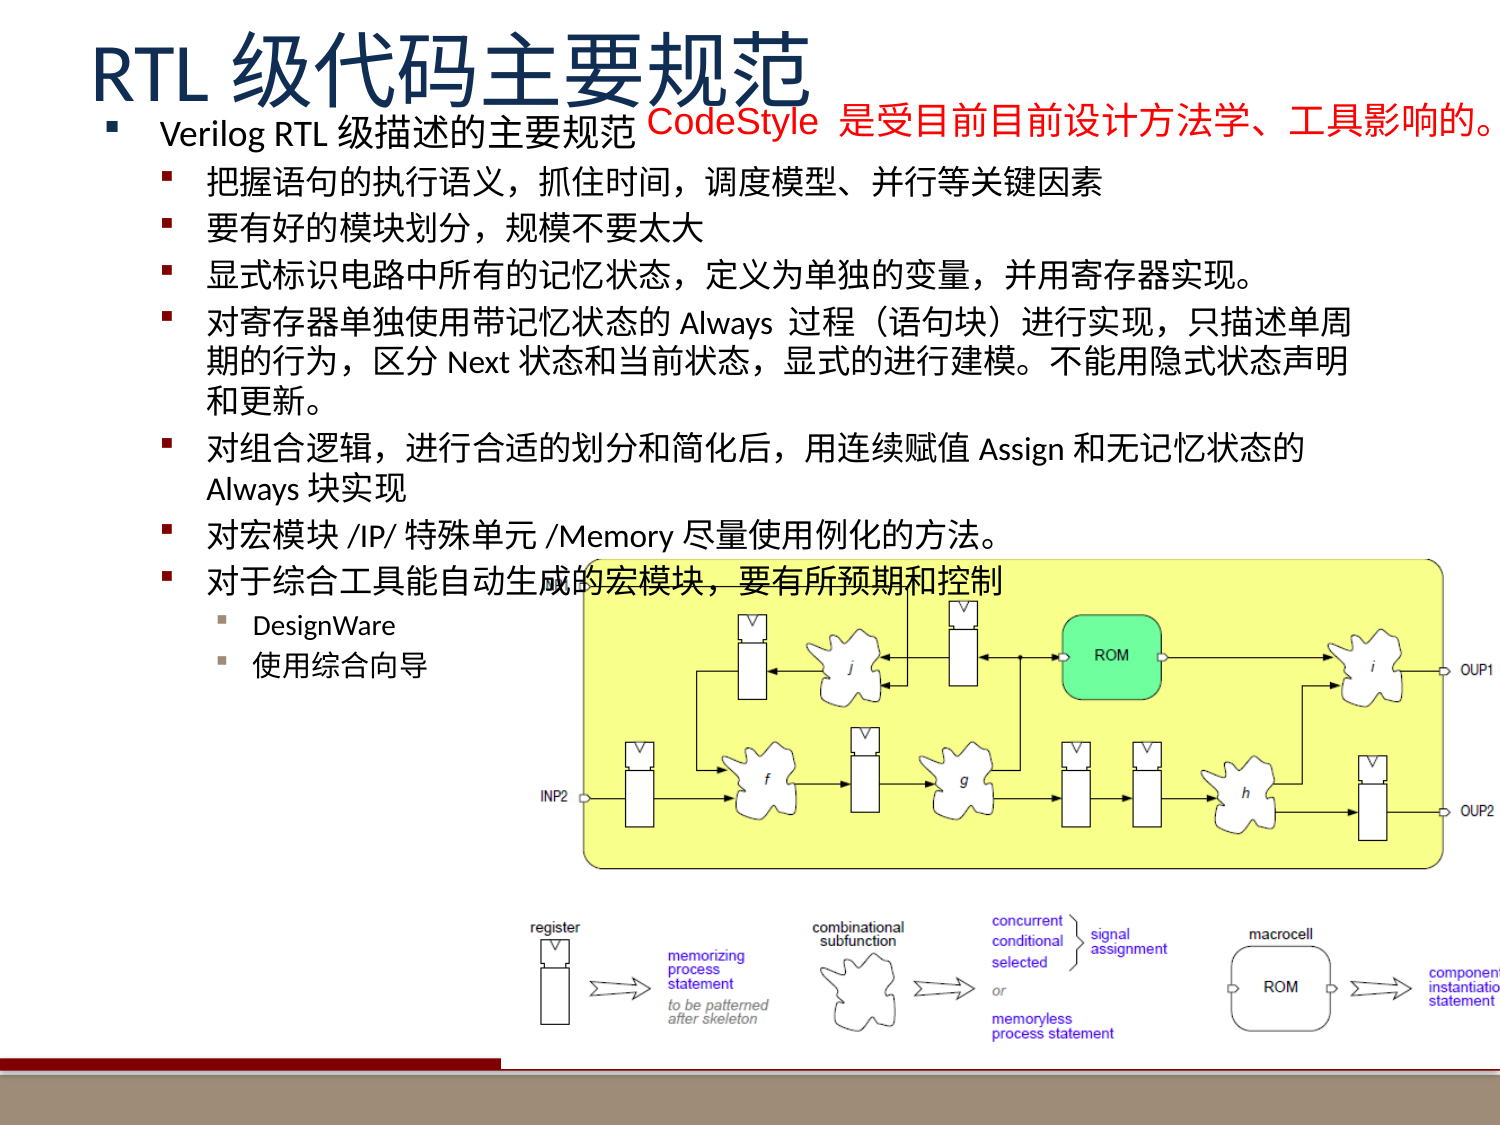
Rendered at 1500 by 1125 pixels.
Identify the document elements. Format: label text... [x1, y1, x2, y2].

picture [501, 514, 1500, 1069]
text_box CodeStyle 是受目前目前设计方法学、工具影响的。 [631, 89, 1500, 150]
list Verilog RTL级描述的主要规范 把握语句的执行语义，抓住时间，调度模型、并行等关键因素 要有好的模块划分，规模不要太大 显式标识电路中所有的记忆状态，定义为单独的变量，并用寄存器实现。 对寄存器单独使用带记忆状态的Always 过程（语句块）进行实现，只描述单周期的行为，区分Next状态和当前状态，显式的进行建模。不能用隐式状态声明和更新。 对组合逻辑，进行合适的划分和简化后，用连续赋值Assign和无记忆状态的Always块实现 对宏模块/IP/特殊单元/Memory尽量使用例化的方法。 对于综合工具能自动生成的宏模块，要有所预期和控制 DesignWare 使用综合向导 [88, 101, 1378, 977]
title RTL级代码主要规范 [74, 0, 1426, 138]
